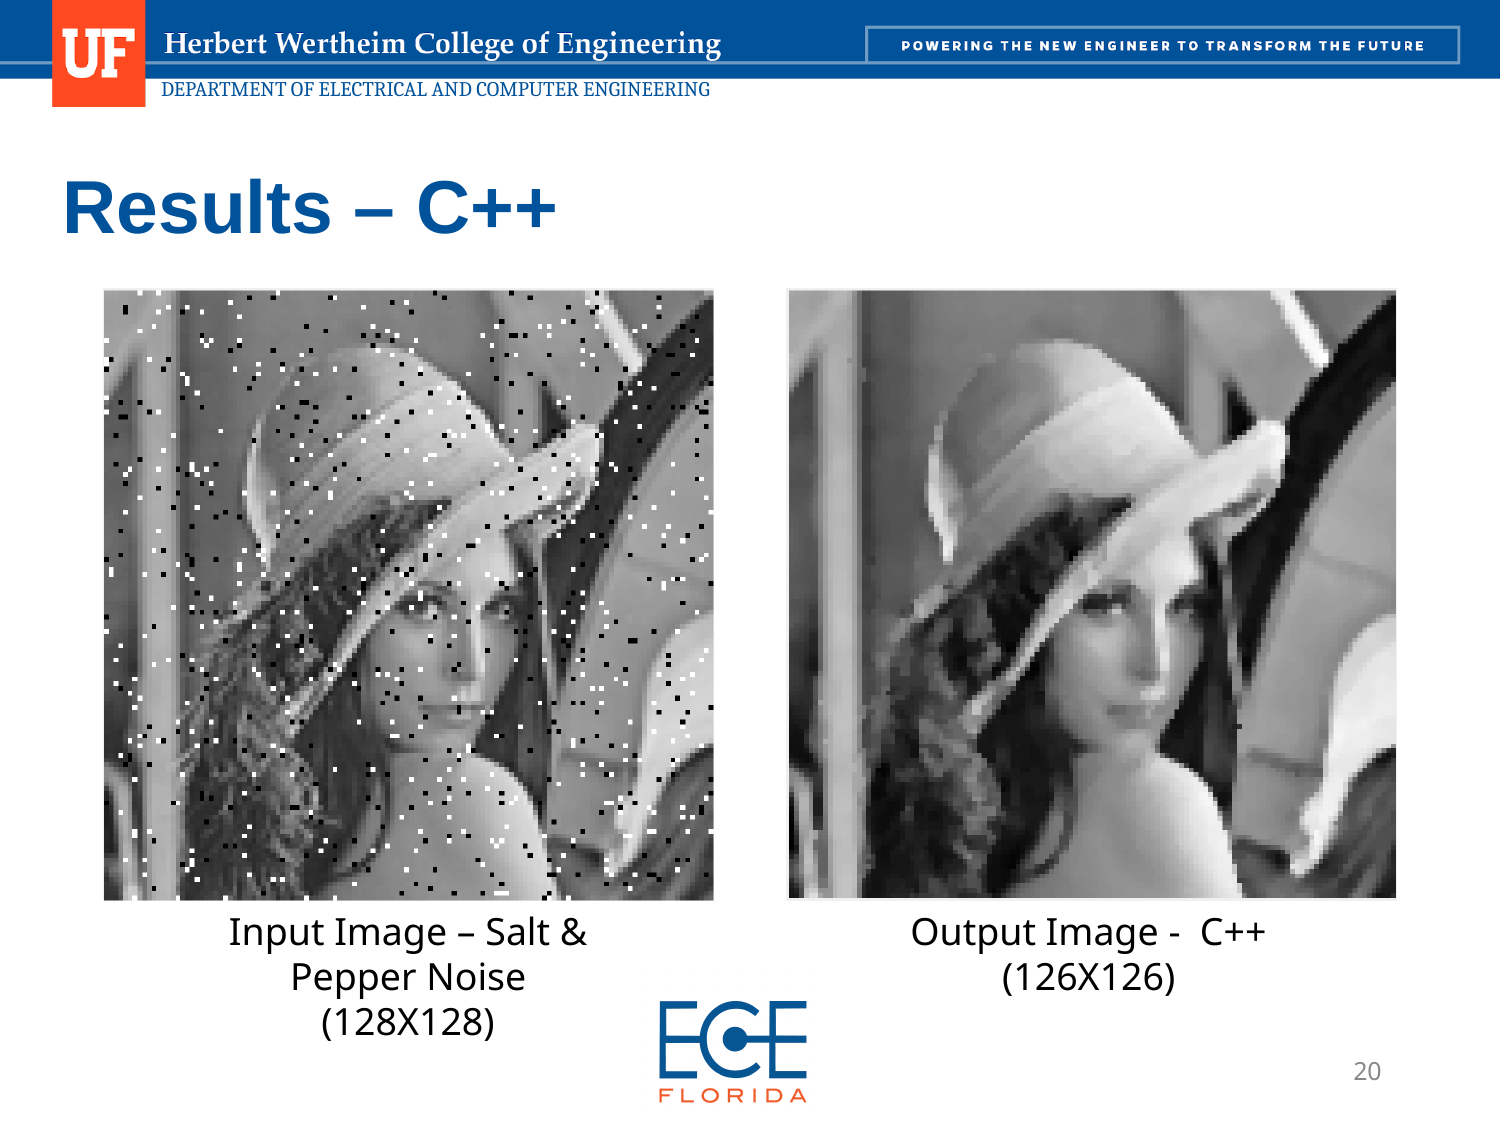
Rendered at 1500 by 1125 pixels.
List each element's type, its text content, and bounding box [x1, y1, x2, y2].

title Results – C++ [47, 150, 1397, 318]
text_box Input Image – Salt & Pepper Noise (128X128) [185, 909, 631, 1053]
picture [785, 288, 1397, 901]
picture [0, 0, 1500, 107]
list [102, 288, 714, 901]
picture [623, 972, 834, 1125]
text_box Output Image - C++ (126X126) [842, 909, 1335, 1007]
slide_number ‹#› [1059, 1042, 1397, 1103]
